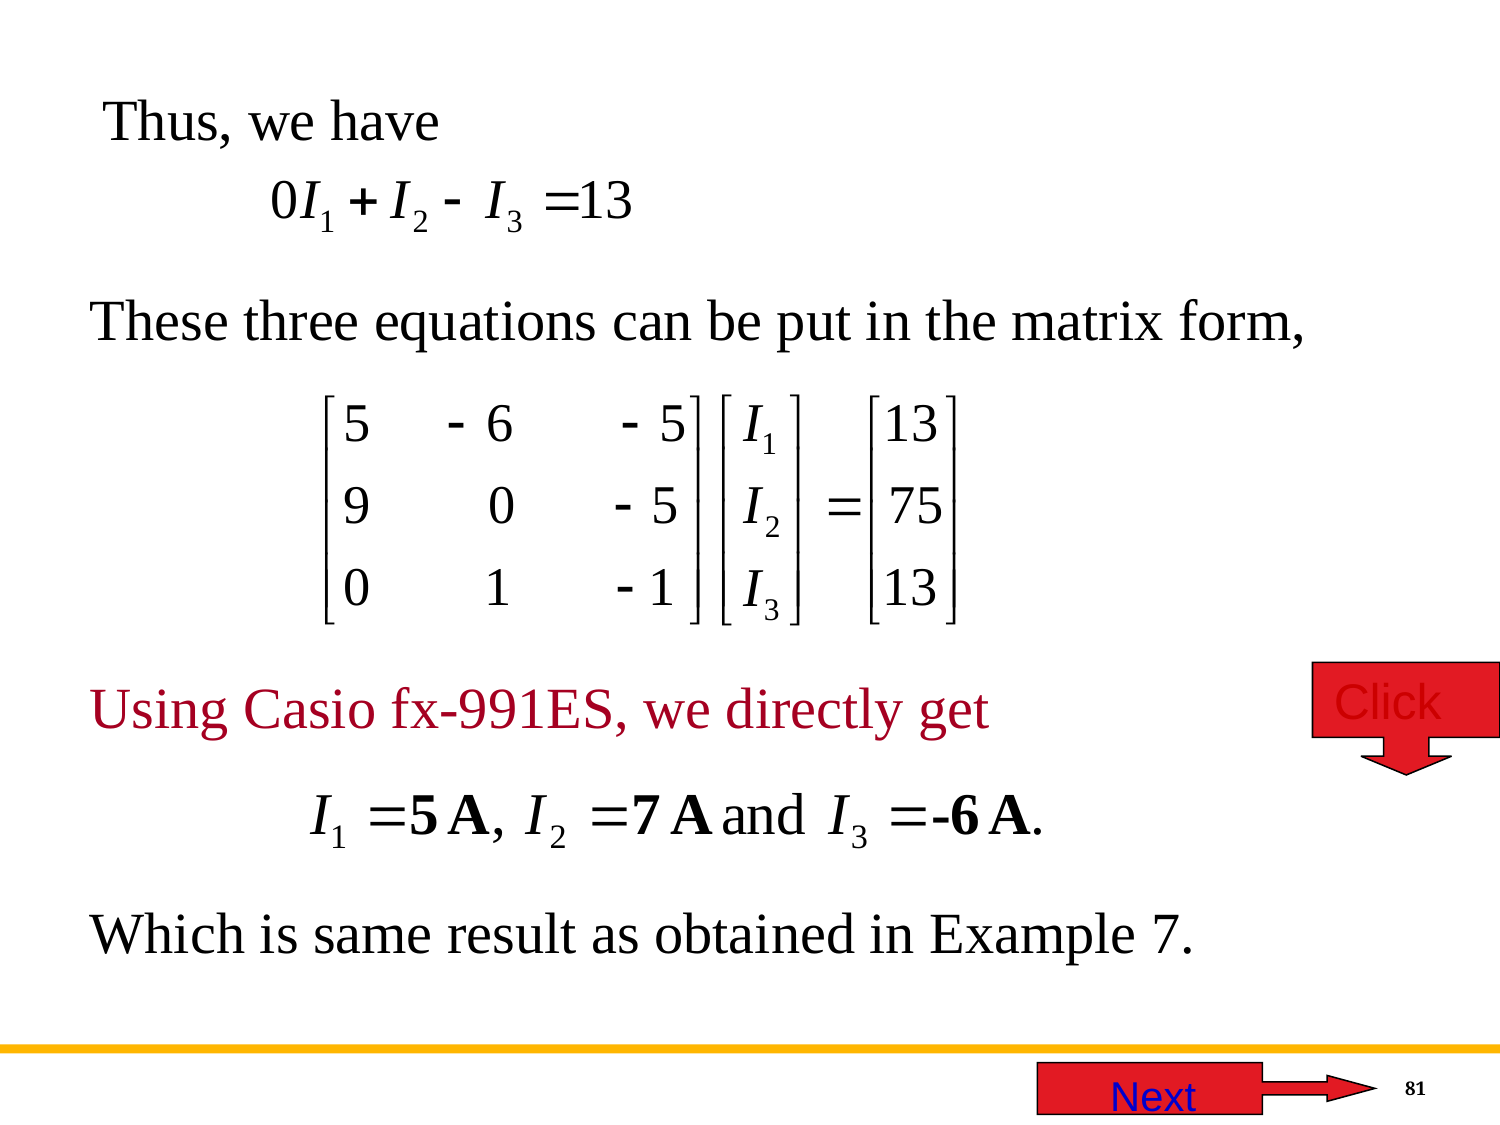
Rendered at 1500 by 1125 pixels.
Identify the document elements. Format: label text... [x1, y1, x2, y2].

text_box These three equations can be put in the matrix form, [74, 275, 1425, 360]
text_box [312, 382, 975, 638]
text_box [1312, 662, 1500, 775]
text_box Thus, we have [87, 75, 913, 160]
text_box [1037, 1062, 1375, 1125]
text_box Using Casio fx-991ES, we directly get [75, 662, 1312, 748]
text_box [299, 774, 1050, 864]
slide_number 81 [1375, 1071, 1442, 1109]
text_box Which is same result as obtained in Example 7. [74, 887, 1350, 973]
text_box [262, 162, 650, 247]
